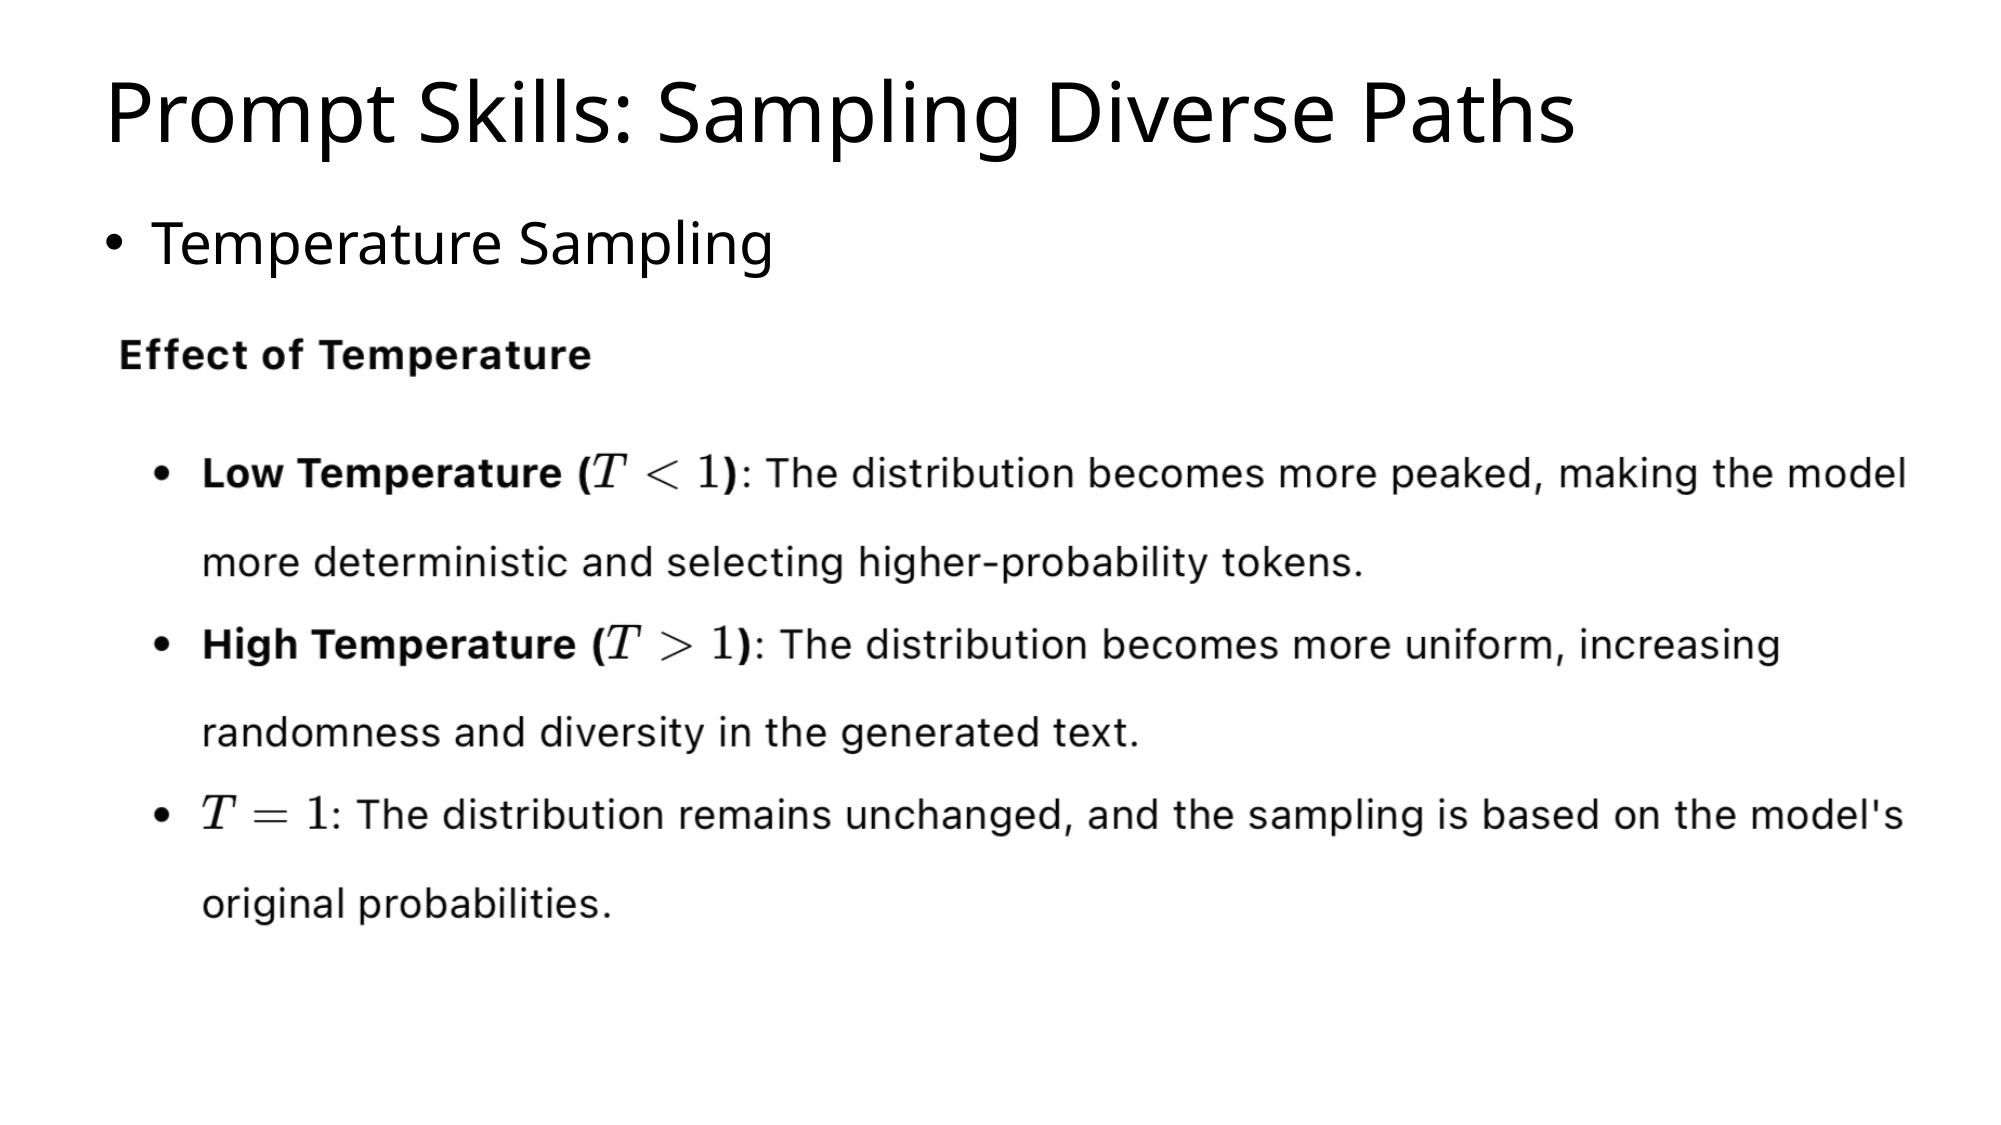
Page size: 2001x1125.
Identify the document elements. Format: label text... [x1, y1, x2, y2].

picture [88, 315, 2000, 973]
text_box Prompt Skills: Sampling Diverse Paths [89, 52, 2000, 167]
text_box Temperature Sampling [89, 199, 1867, 284]
